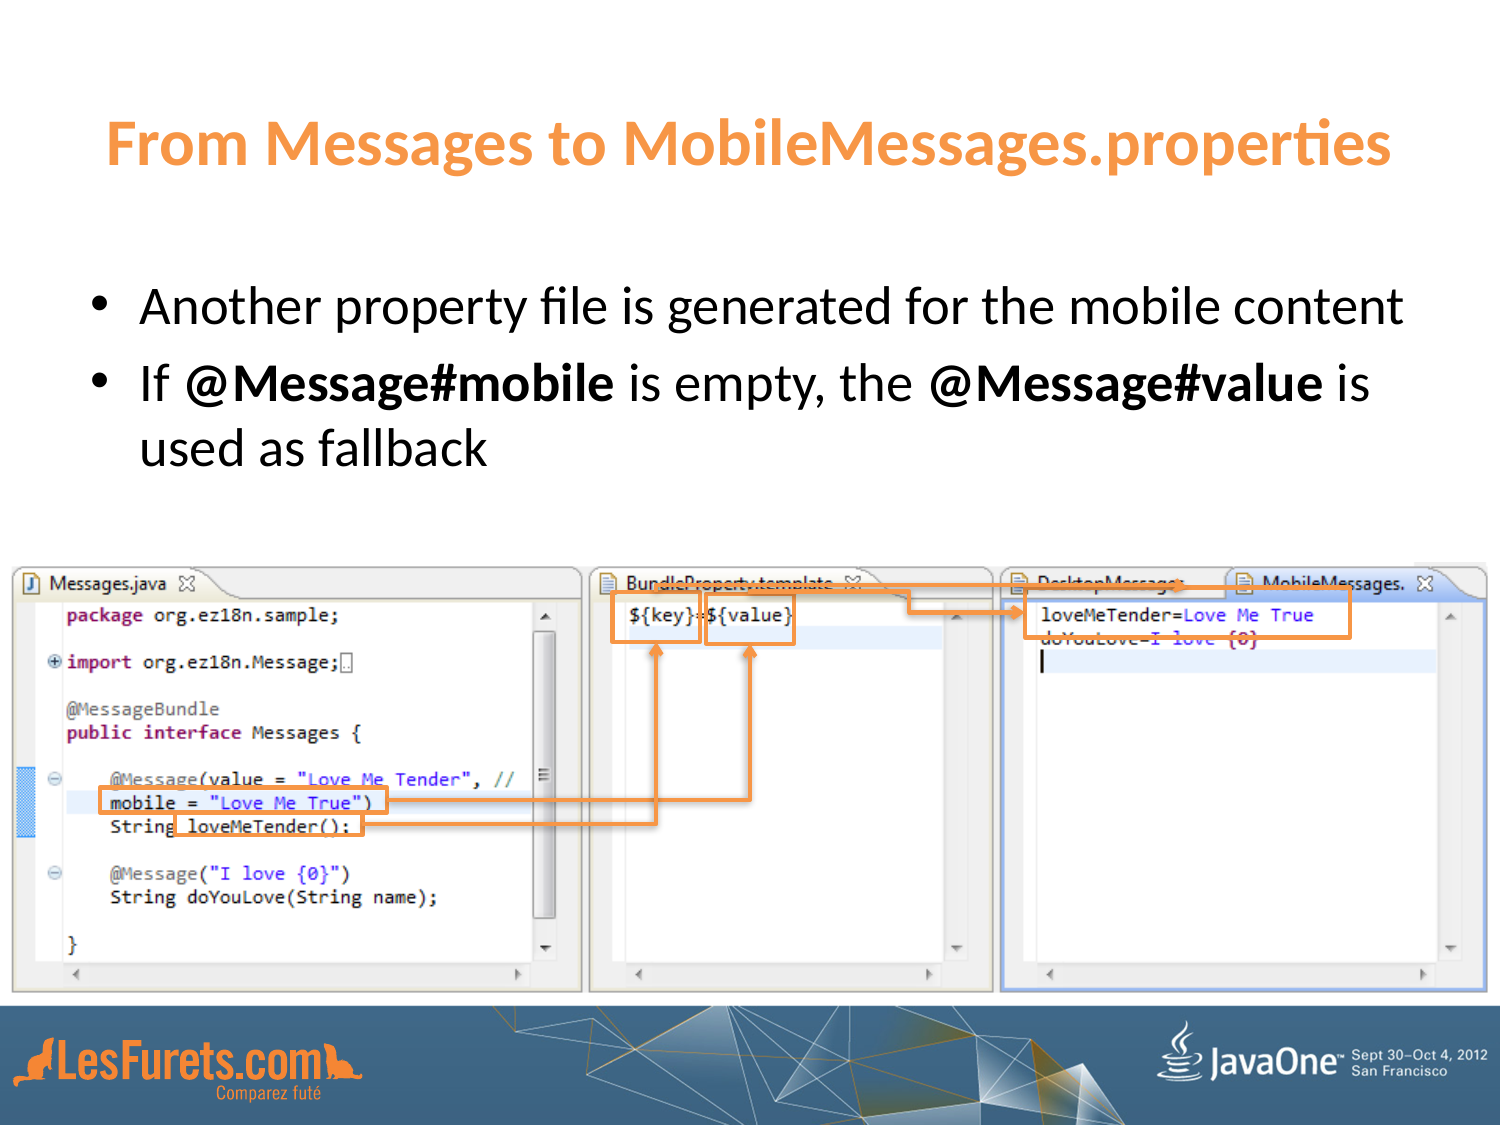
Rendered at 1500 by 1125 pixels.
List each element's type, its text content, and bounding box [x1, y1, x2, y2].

title From Messages to MobileMessages.properties [75, 45, 1425, 233]
picture [0, 0, 1500, 1125]
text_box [99, 587, 1351, 836]
list Another property file is generated for the mobile content If @Message#mobile is empty, the @Message#value is used as fallback [75, 262, 1425, 550]
